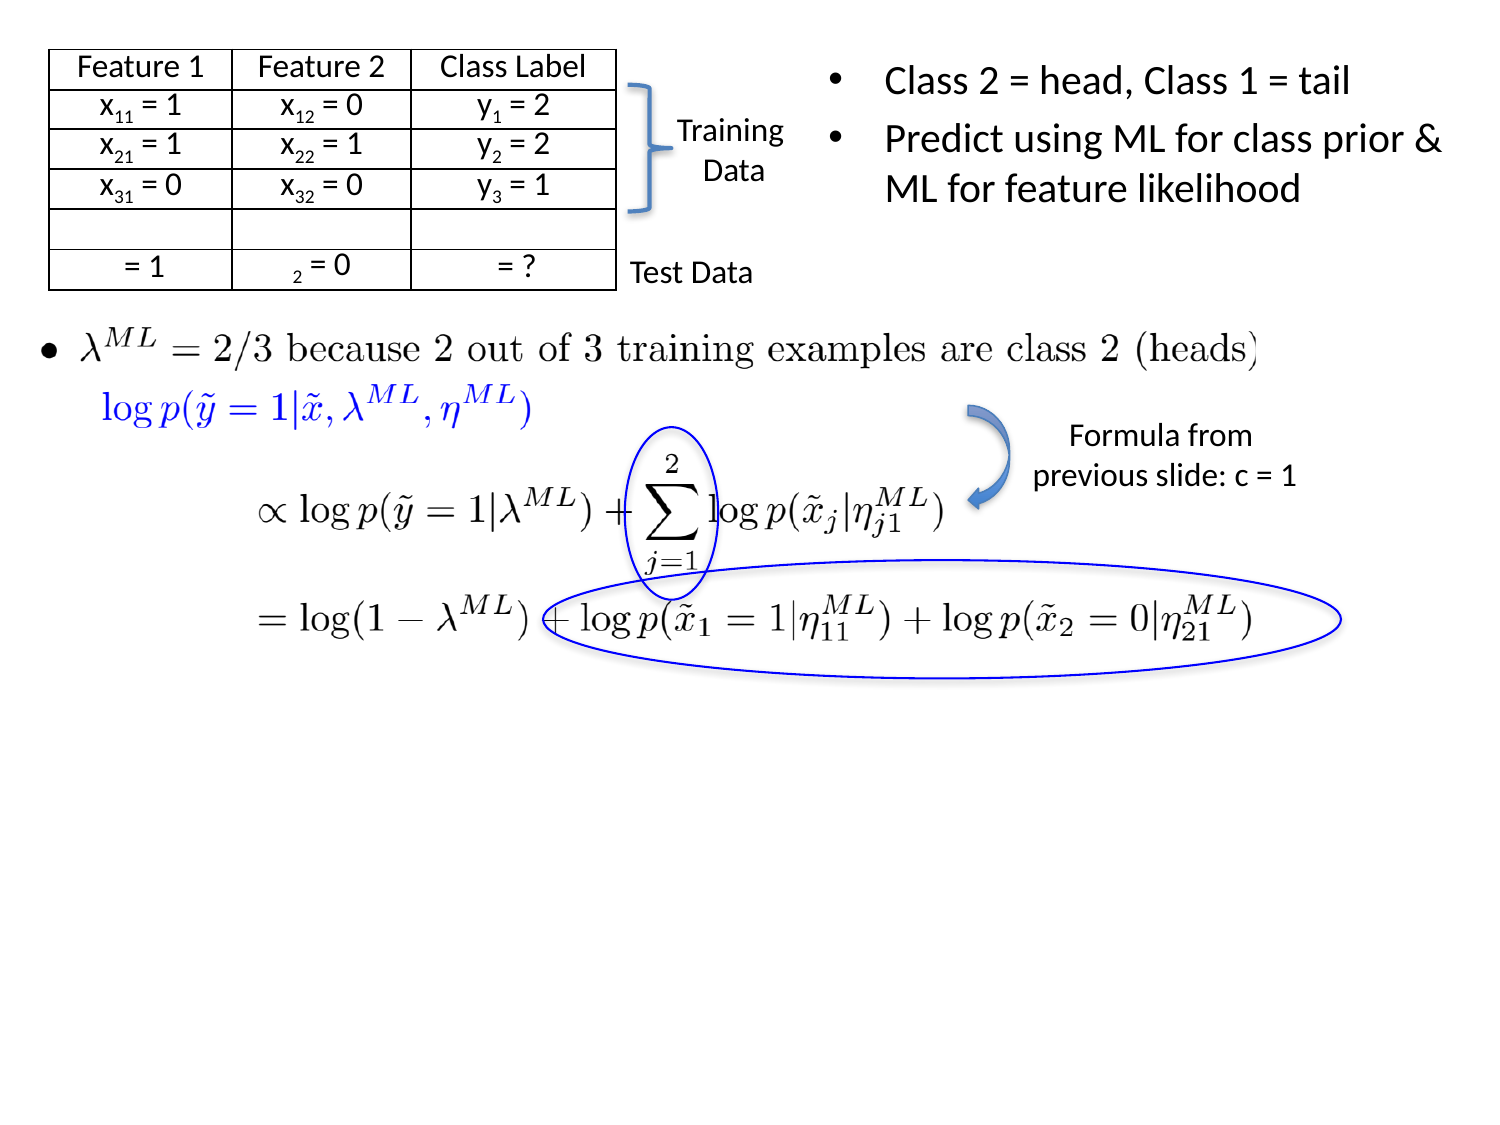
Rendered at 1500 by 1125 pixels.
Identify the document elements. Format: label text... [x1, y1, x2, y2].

text_box Formula from previous slide: c = 1 [1260, 405, 1341, 500]
picture [40, 326, 1256, 652]
text_box Test Data [614, 242, 769, 298]
text_box [1258, 582, 1342, 657]
text_box [647, 660, 1237, 680]
text_box Training Data [661, 101, 807, 196]
text_box [627, 82, 661, 214]
